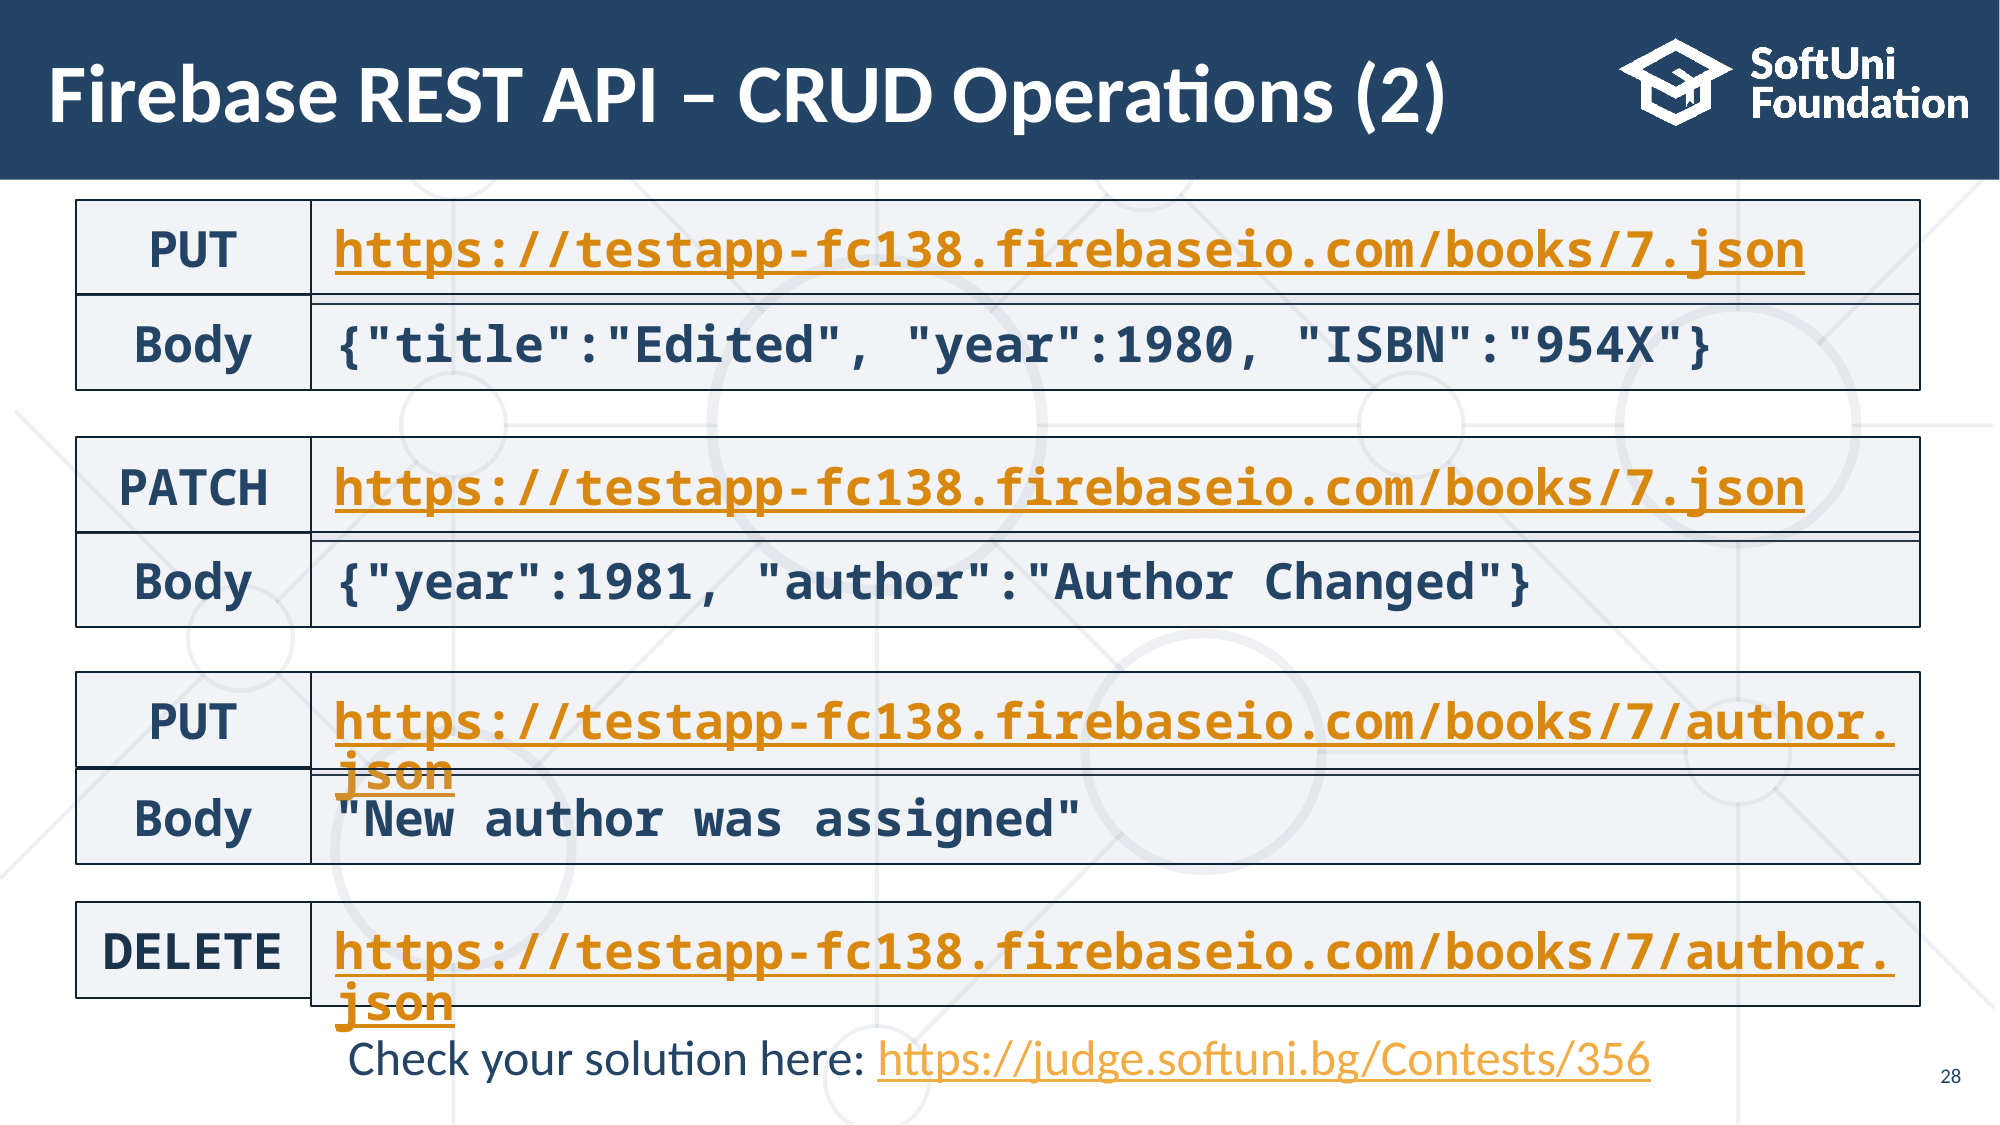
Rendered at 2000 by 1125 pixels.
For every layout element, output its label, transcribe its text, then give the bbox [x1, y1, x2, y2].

picture [1618, 38, 1968, 126]
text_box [76, 901, 1921, 999]
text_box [76, 199, 1921, 392]
text_box Check your solution here: https://judge.softuni.bg/Contests/356 [133, 1017, 1866, 1093]
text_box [76, 437, 1921, 629]
title Firebase REST API – CRUD Operations (2) [31, 16, 1591, 162]
slide_number 28 [1896, 1049, 1968, 1101]
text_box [76, 671, 1921, 866]
